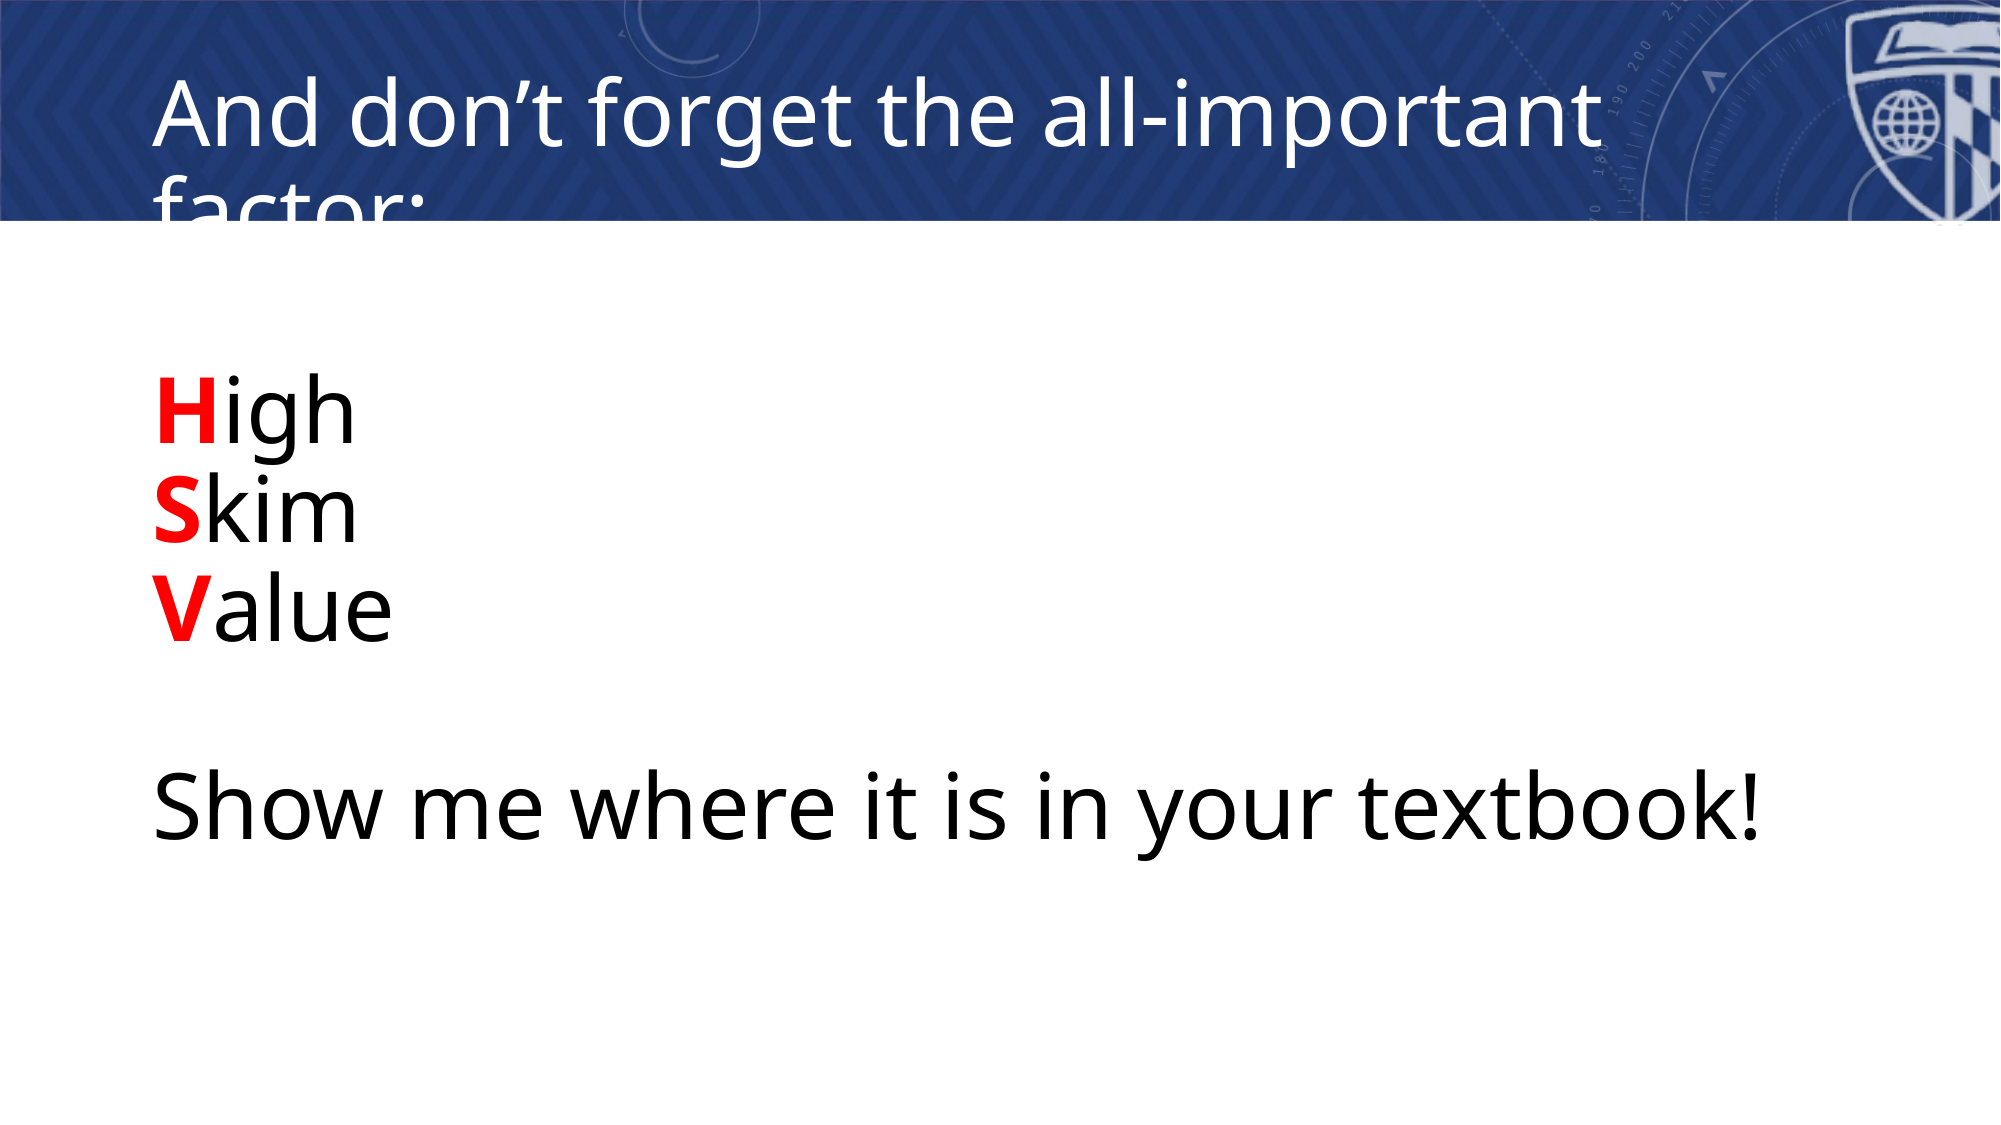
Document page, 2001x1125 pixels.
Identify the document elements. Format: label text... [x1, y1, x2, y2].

title And don’t forget the all-important factor: High Skim Value Show me where it is in your textbook! [137, 59, 1876, 1005]
picture [0, 0, 2000, 1125]
